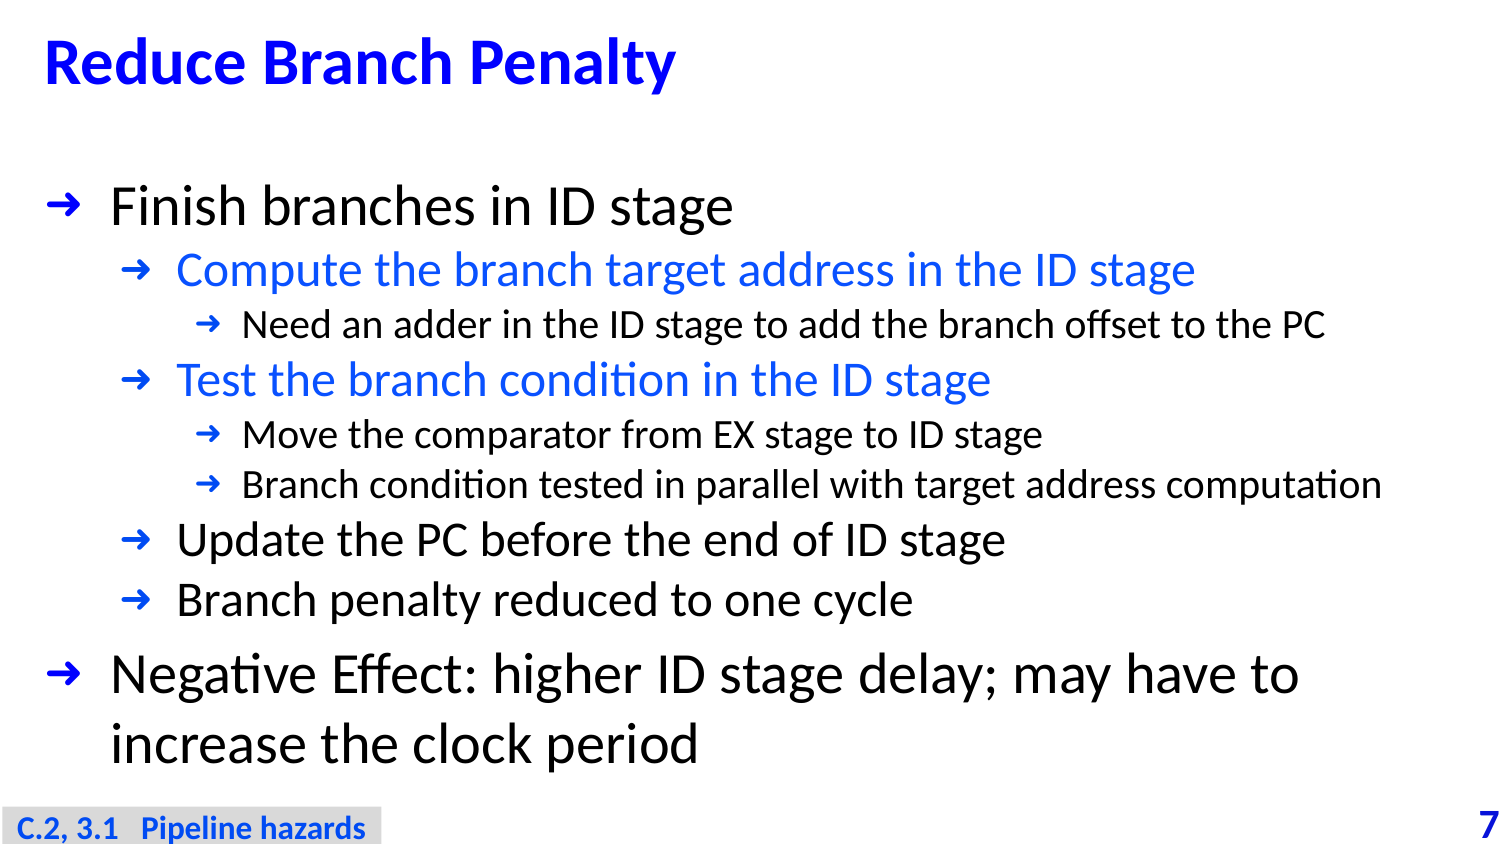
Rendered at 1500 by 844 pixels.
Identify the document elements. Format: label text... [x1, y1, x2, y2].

text_box C.2, 3.1 Pipeline hazards [2, 806, 382, 844]
title Reduce Branch Penalty [29, 9, 1471, 107]
list Finish branches in ID stage Compute the branch target address in the ID stage Need an adder in the ID stage to add the branch offset to the PC Test the branch condition in the ID stage Move the comparator from EX stage to ID stage Branch condition tested in parallel with target address computation Update the PC before the end of ID stage Branch penalty reduced to one cycle Negative Effect: higher ID stage delay; may have to increase the clock period [29, 117, 1470, 825]
